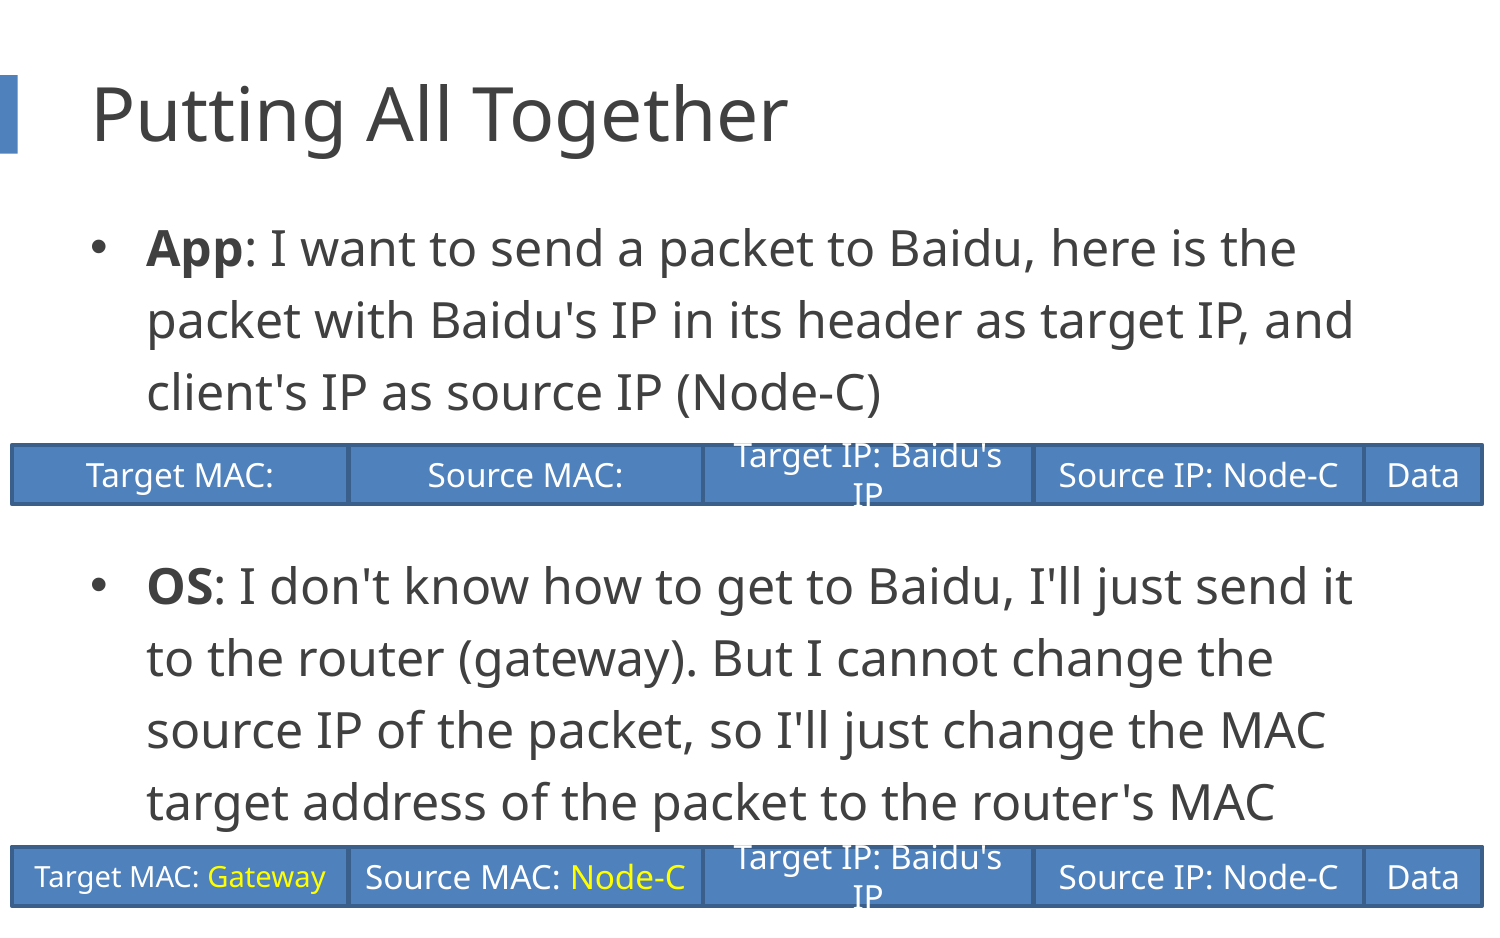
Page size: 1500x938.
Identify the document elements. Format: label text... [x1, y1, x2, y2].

text_box Source IP: Node-C [1031, 845, 1366, 908]
text_box Target MAC: Gateway [10, 845, 346, 908]
text_box Target IP: Baidu's IP [705, 845, 1031, 908]
text_box Data [1366, 443, 1484, 506]
title Putting All Together [75, 37, 1425, 186]
text_box Source IP: Node-C [1031, 443, 1366, 506]
text_box Data [1366, 845, 1484, 908]
text_box Target MAC: [10, 443, 346, 506]
list App: I want to send a packet to Baidu, here is the packet with Baidu's IP in its header as target IP, and client's IP as source IP (Node-C) OS: I don't know how to get to Baidu, I'll just send it to the router (gateway). But I cannot change the source IP of the packet, so I'll just change the MAC target address of the packet to the router's MAC address [75, 197, 1425, 443]
list App: I want to send a packet to Baidu, here is the packet with Baidu's IP in its header as target IP, and client's IP as source IP (Node-C) OS: I don't know how to get to Baidu, I'll just send it to the router (gateway). But I cannot change the source IP of the packet, so I'll just change the MAC target address of the packet to the router's MAC address [75, 506, 1425, 845]
text_box Source MAC: Node-C [346, 845, 705, 908]
text_box Source MAC: [346, 443, 705, 506]
text_box Target IP: Baidu's IP [705, 443, 1031, 506]
